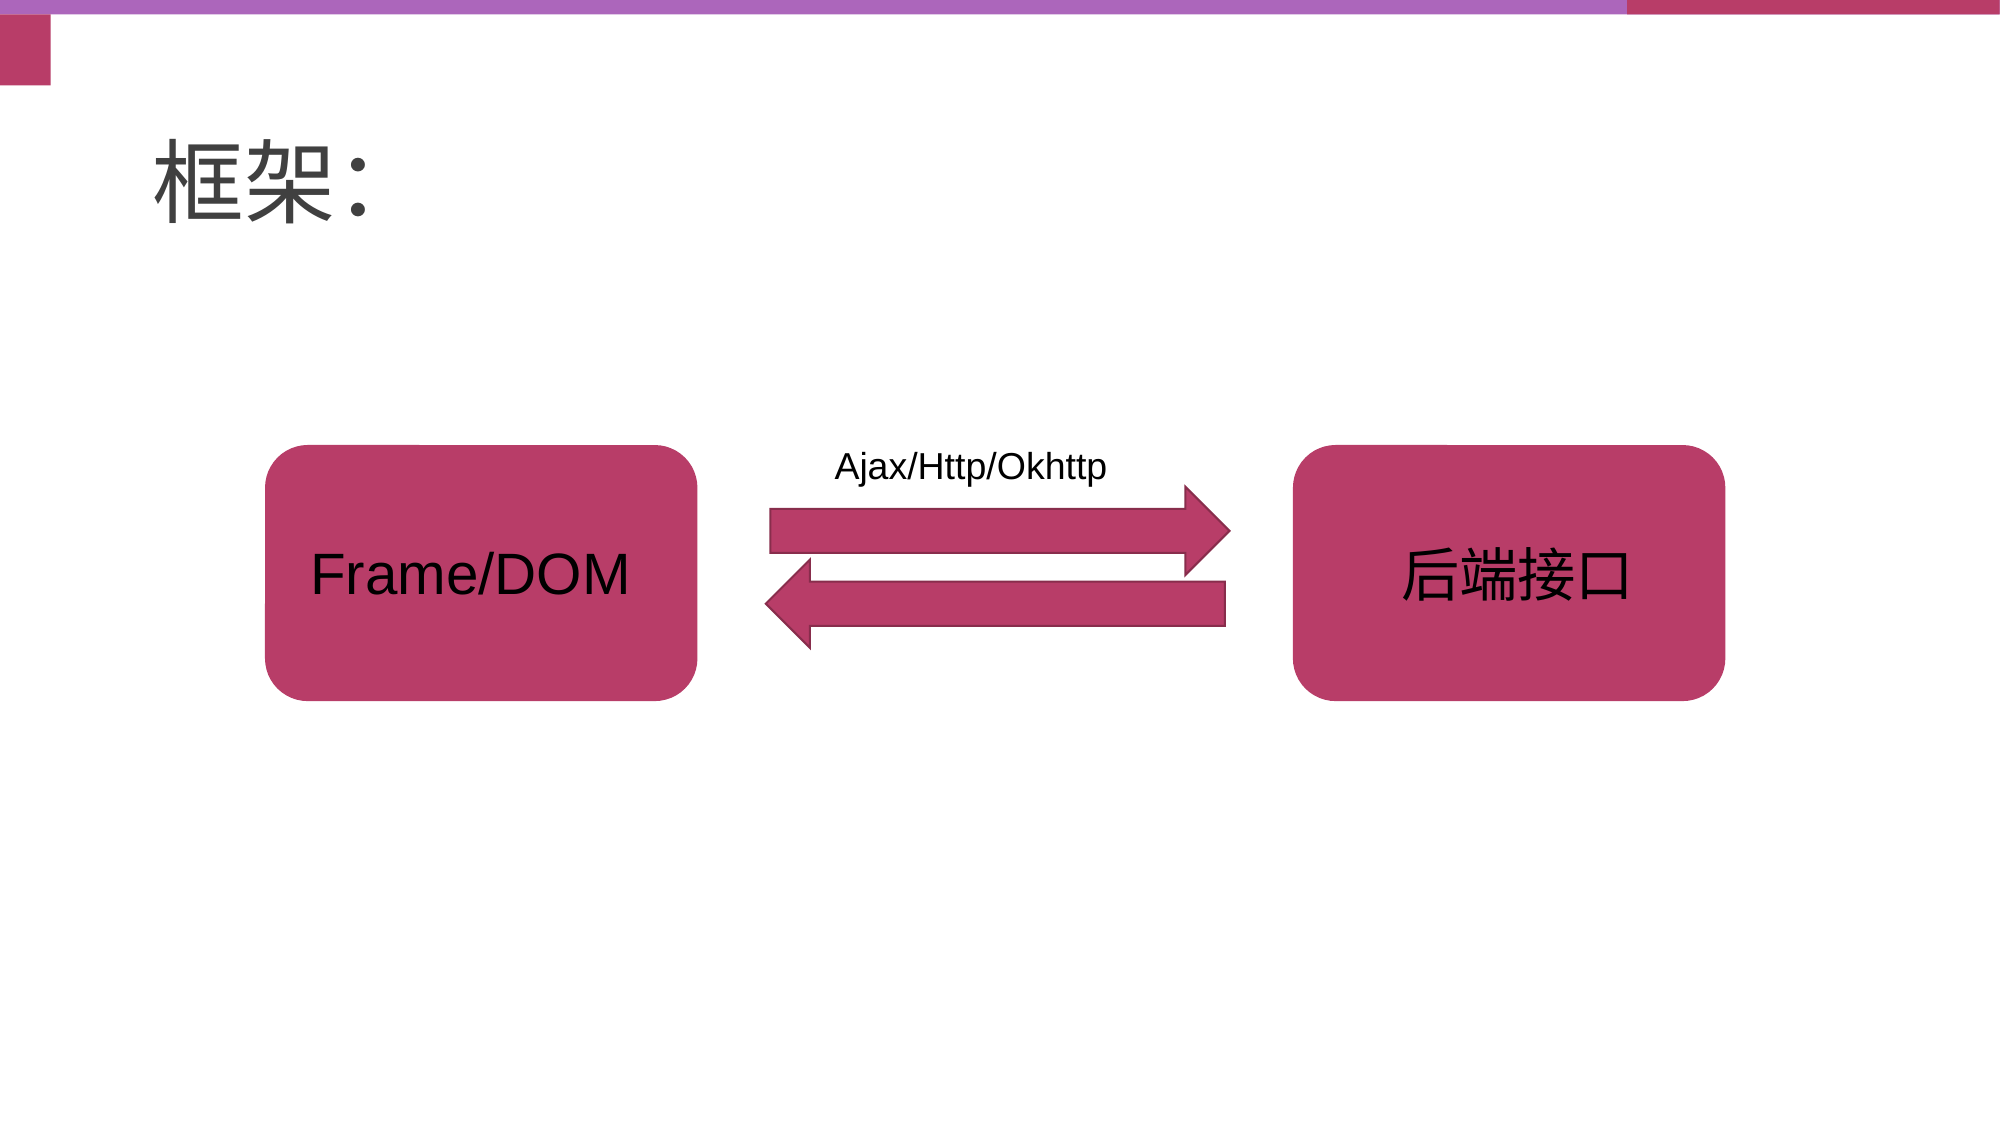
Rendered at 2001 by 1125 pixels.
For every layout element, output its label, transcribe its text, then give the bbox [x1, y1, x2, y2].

text_box [764, 557, 1226, 651]
text_box Frame/DOM [295, 529, 667, 614]
text_box [769, 484, 1231, 578]
text_box Ajax/Http/Okhttp [819, 434, 1126, 495]
text_box [1291, 443, 1727, 703]
title 框架： [137, 59, 1863, 278]
text_box [263, 443, 699, 703]
text_box 后端接口 [1386, 530, 1651, 616]
